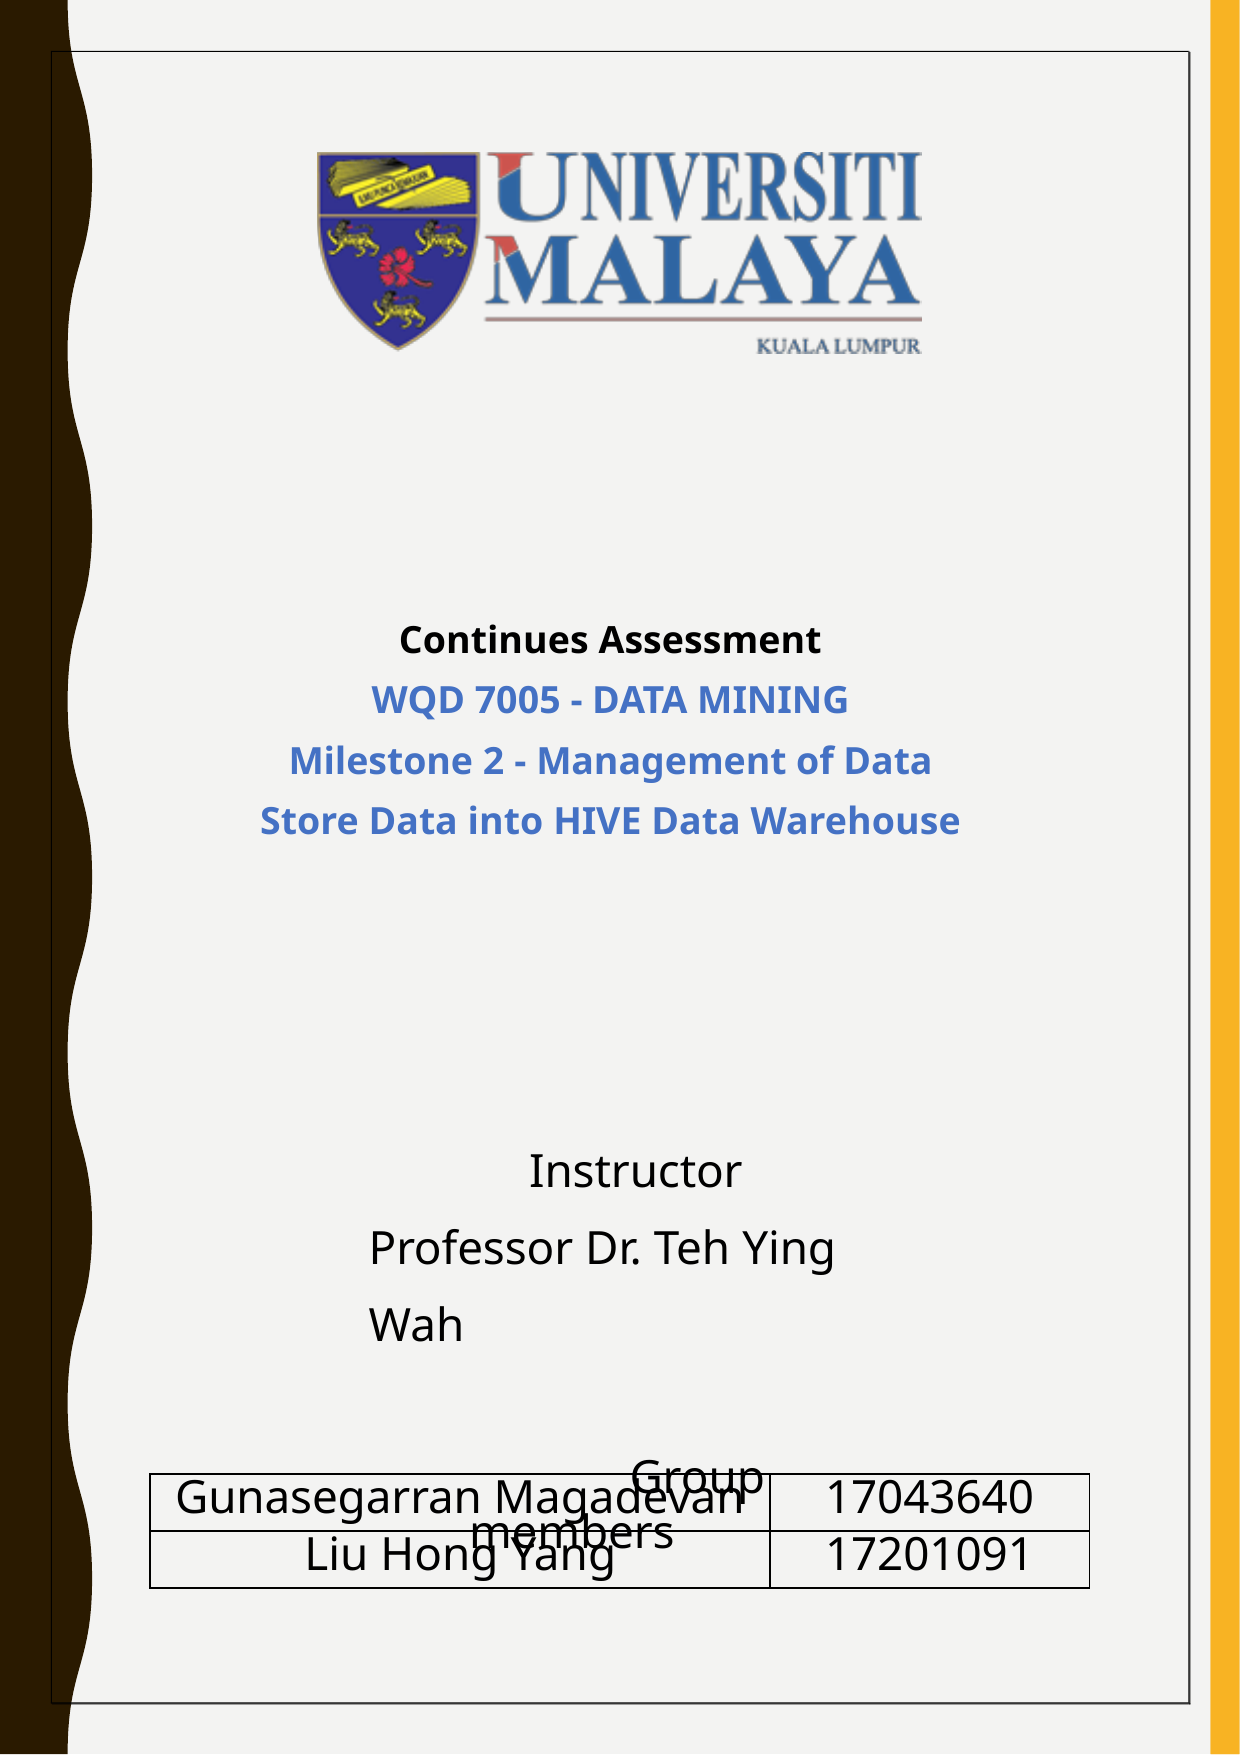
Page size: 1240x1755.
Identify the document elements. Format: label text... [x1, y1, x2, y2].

table_header 17043640 [771, 1475, 1089, 1530]
table_cell Liu Hong Yang [151, 1532, 769, 1587]
table_cell 17201091 [771, 1532, 1089, 1587]
text_box Instructor Professor Dr. Teh Ying Wah Group members [366, 1117, 874, 1473]
picture [317, 152, 922, 354]
text_box Continues Assessment WQD 7005 - DATA MINING Milestone 2 - Management of Data Store Data into HIVE Data Warehouse [0, 595, 1188, 895]
table_header Gunasegarran Magadevan [151, 1475, 769, 1530]
